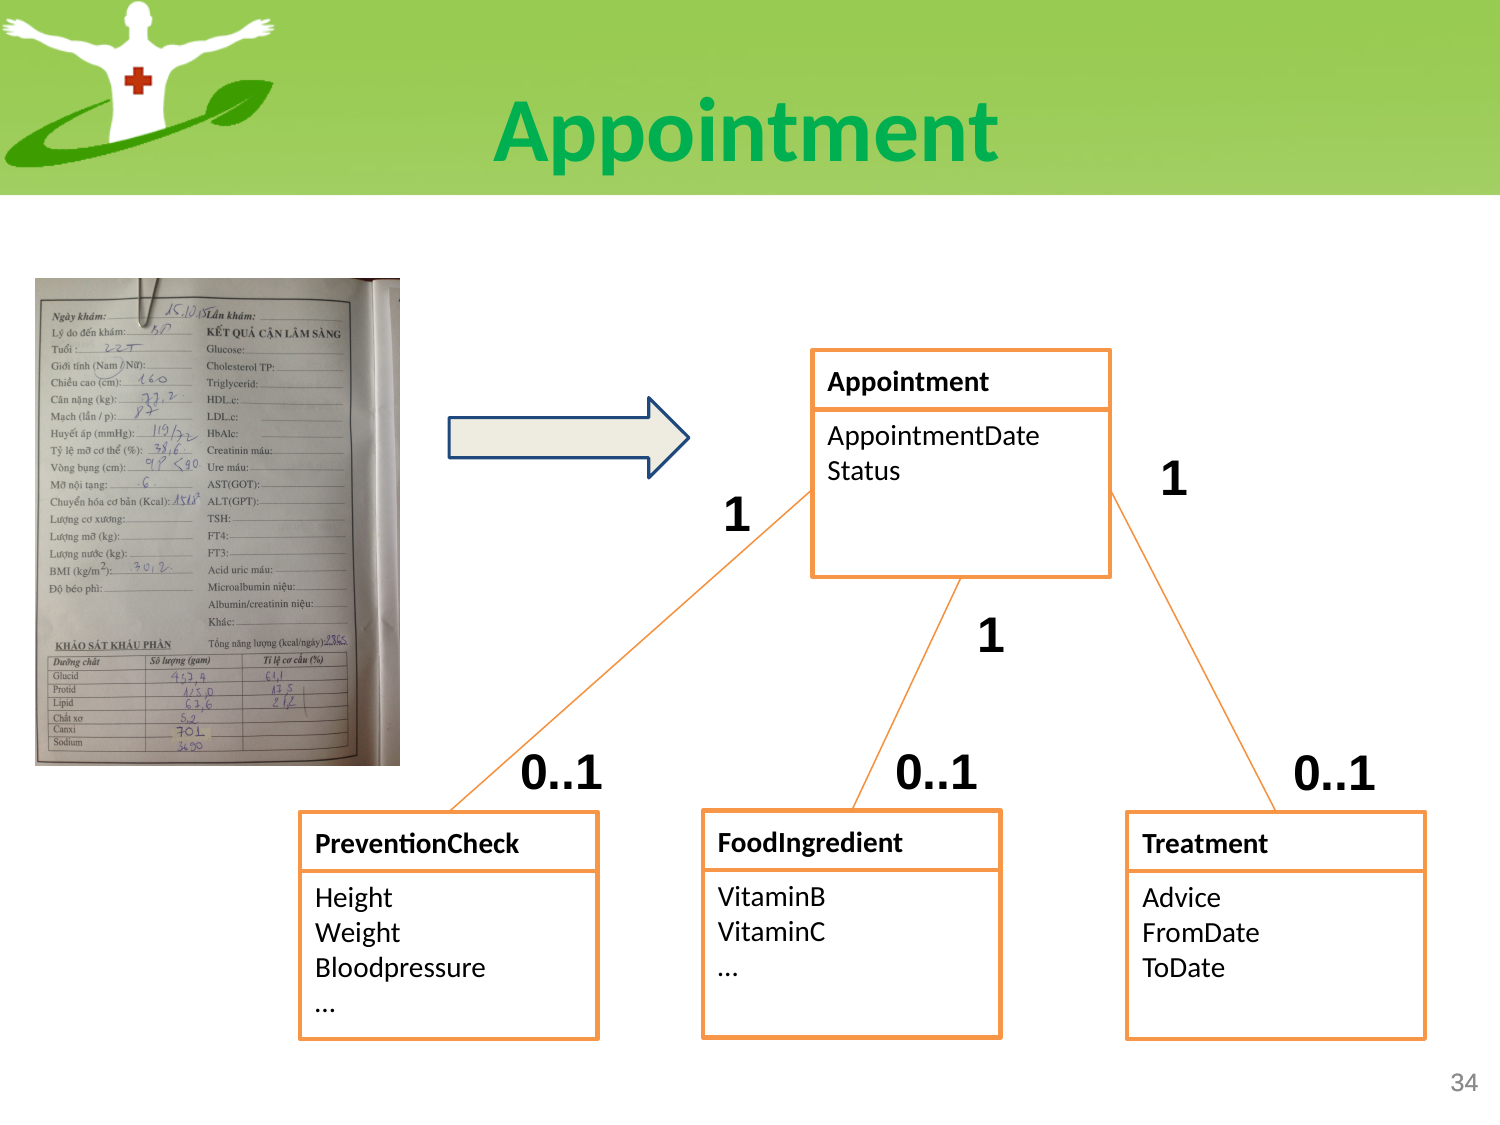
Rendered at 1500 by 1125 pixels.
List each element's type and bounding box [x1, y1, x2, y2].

text_box [299, 811, 598, 1040]
text_box [851, 576, 962, 811]
picture [0, 0, 1500, 1125]
text_box [1127, 811, 1426, 1040]
text_box [812, 349, 1111, 578]
text_box [448, 488, 813, 813]
text_box [1109, 488, 1277, 813]
text_box [702, 810, 1001, 1038]
